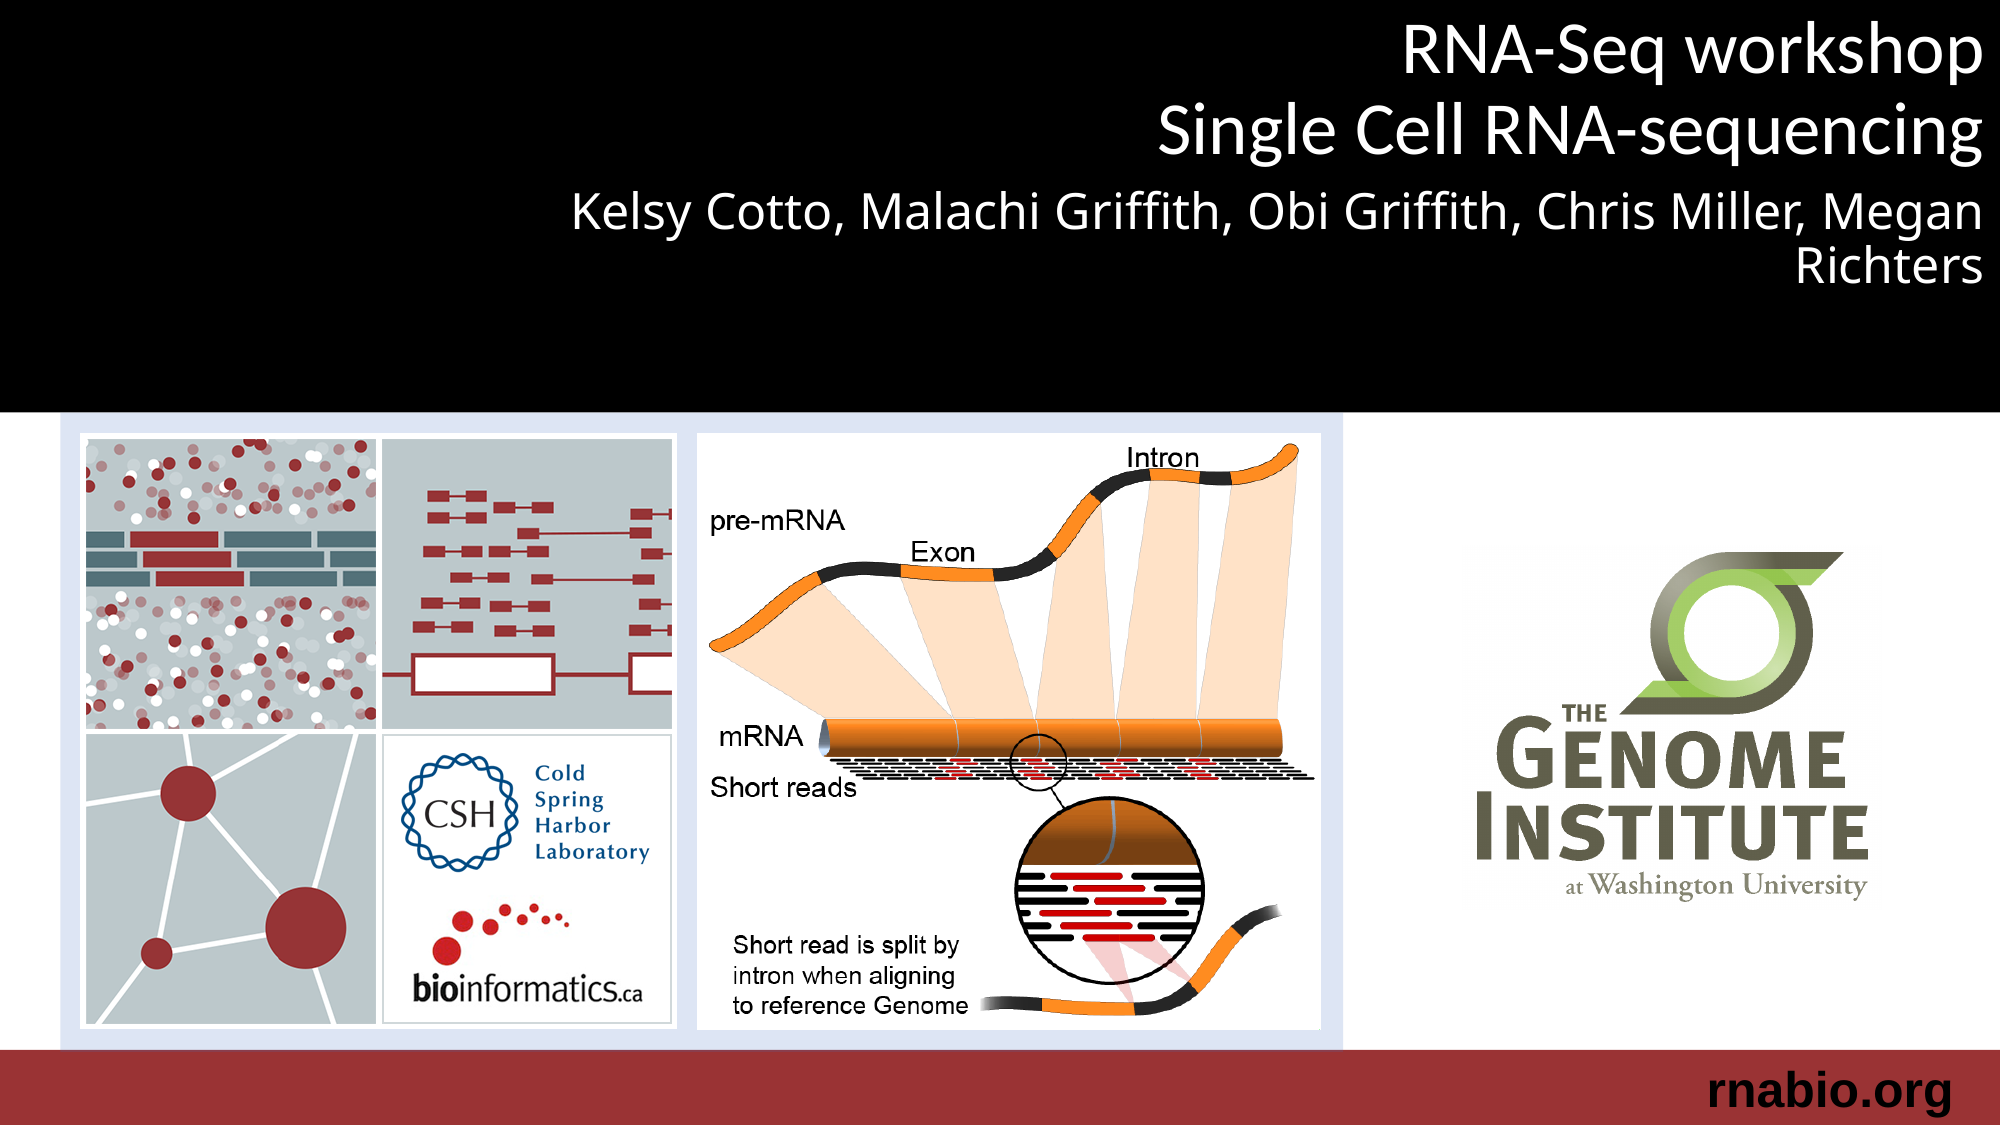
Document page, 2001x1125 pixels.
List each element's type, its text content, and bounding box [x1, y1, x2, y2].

subtitle Kelsy Cotto, Malachi Griffith, Obi Griffith, Chris Miller, Megan Richters [500, 178, 2000, 450]
title RNA-Seq workshop Single Cell RNA-sequencing [500, 0, 2000, 178]
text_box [60, 412, 1883, 1052]
